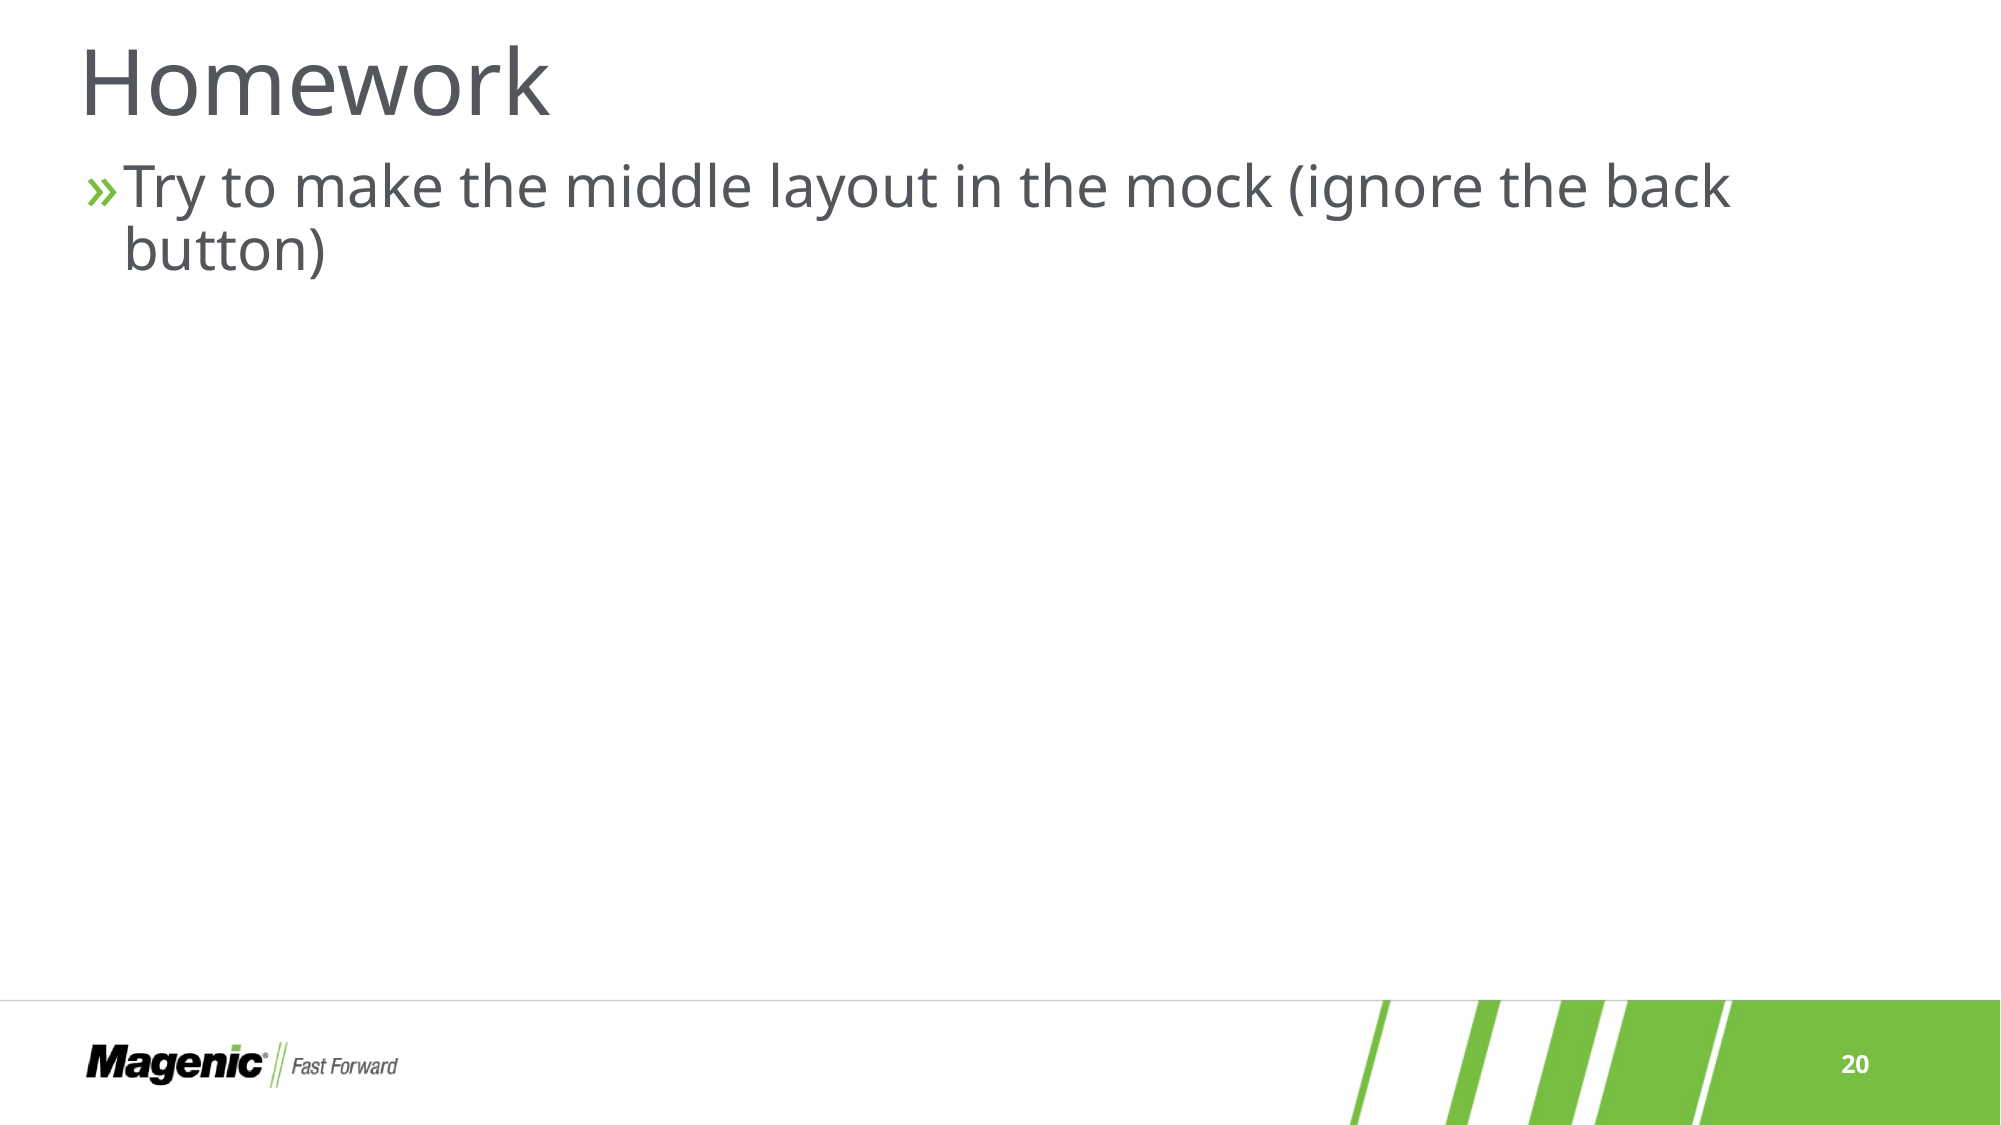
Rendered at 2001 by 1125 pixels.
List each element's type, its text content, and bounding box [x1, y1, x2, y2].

title Homework [63, 41, 1938, 131]
picture [0, 0, 2001, 1125]
list Try to make the middle layout in the mock (ignore the back button) [70, 149, 1946, 939]
